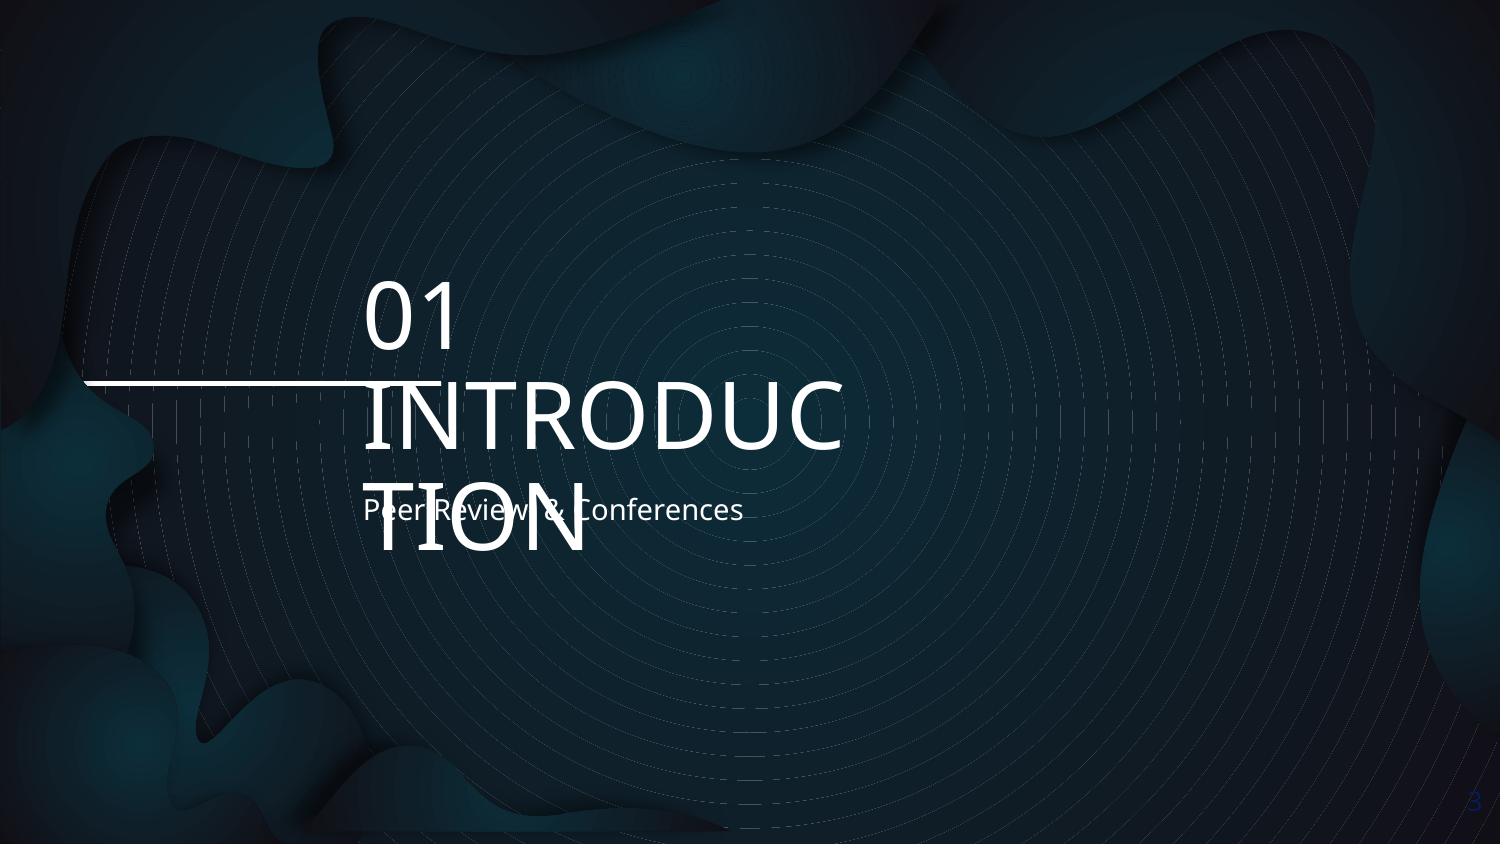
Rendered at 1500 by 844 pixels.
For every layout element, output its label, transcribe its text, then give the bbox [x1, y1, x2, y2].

title 01 [351, 256, 603, 375]
slide_number ‹#› [1403, 779, 1494, 844]
subtitle Peer Review & Conferences [351, 490, 935, 616]
subtitle INTRODUCTION [351, 362, 892, 482]
